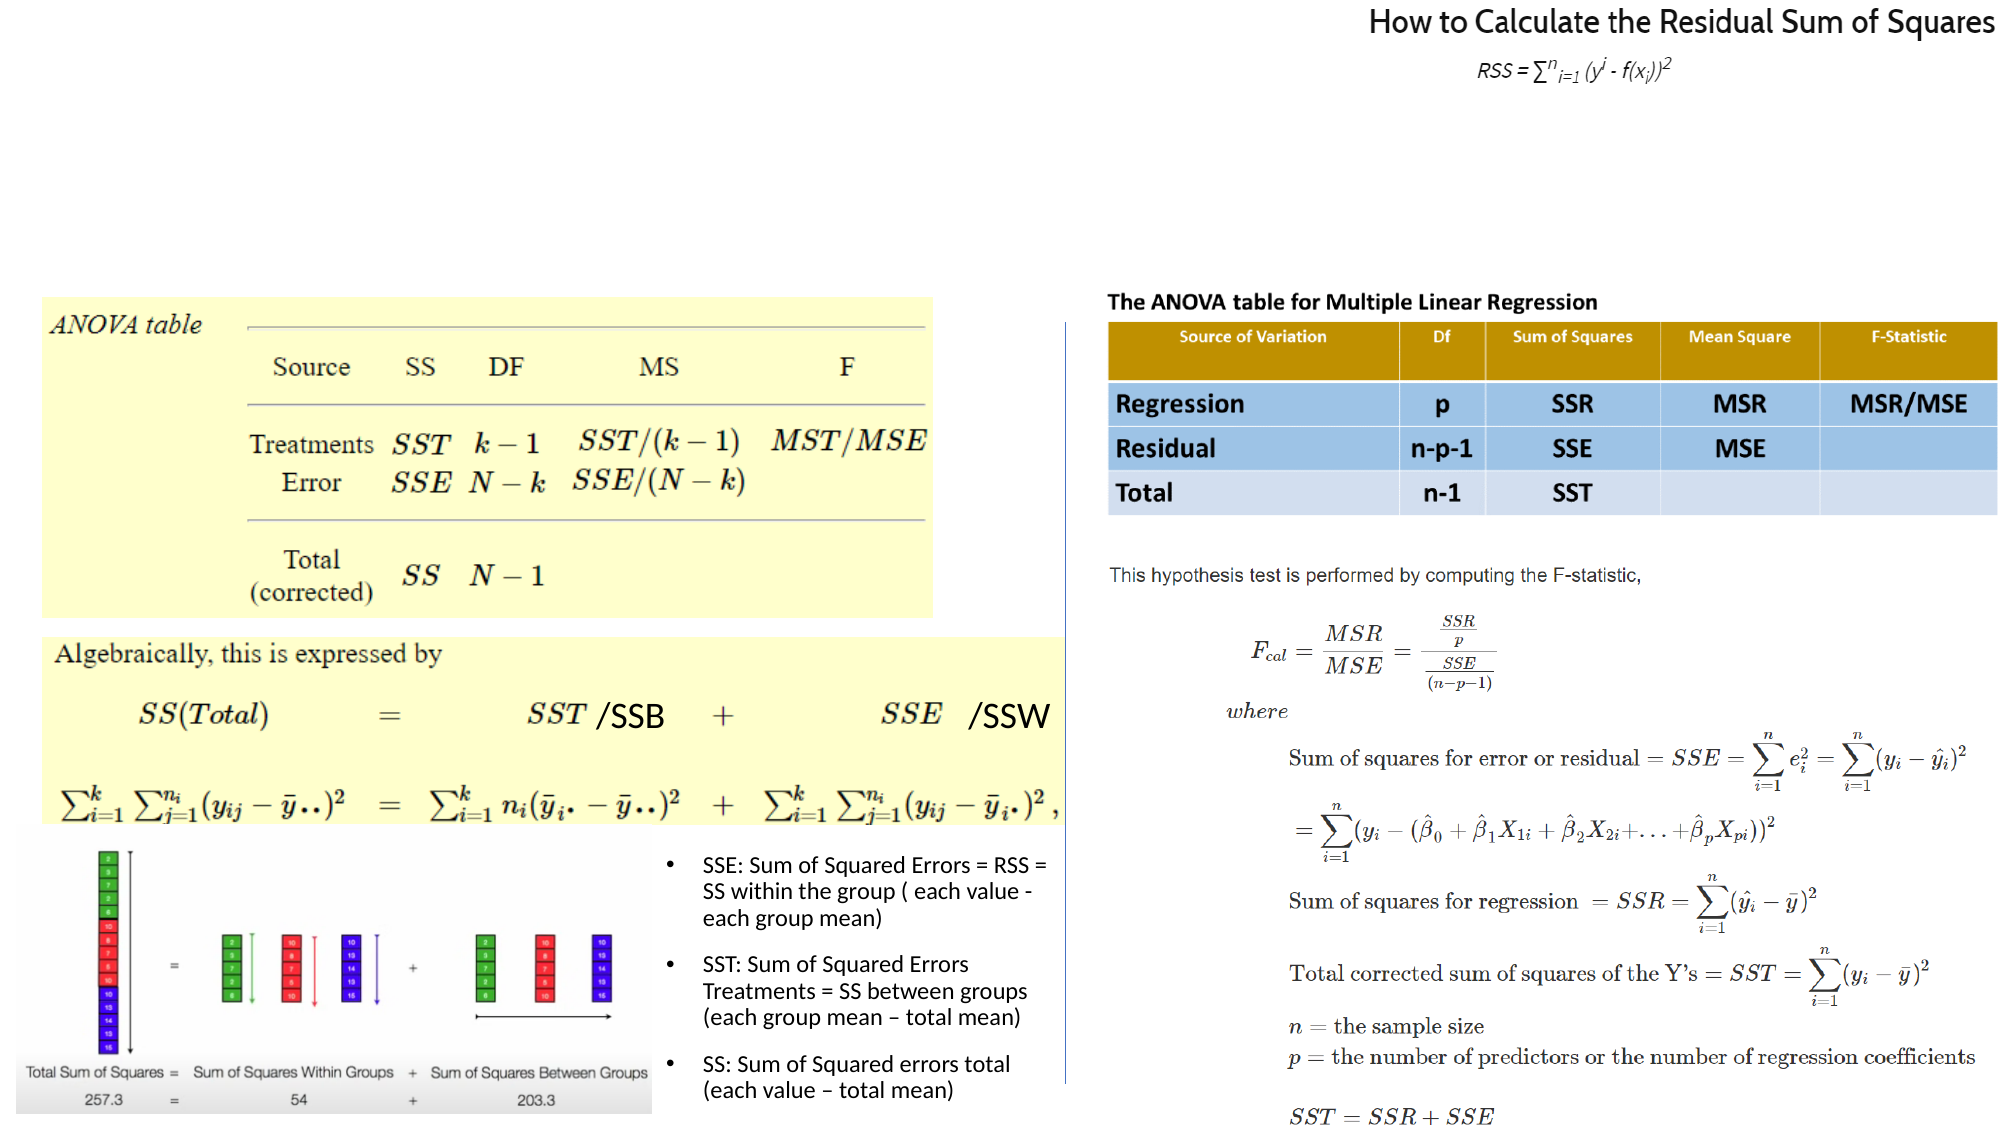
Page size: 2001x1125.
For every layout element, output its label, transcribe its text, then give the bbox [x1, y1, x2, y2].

picture [41, 297, 933, 618]
picture [1099, 283, 2000, 519]
picture [16, 637, 1065, 1114]
picture [1104, 553, 1984, 1125]
picture [1365, 0, 2000, 90]
list SSE: Sum of Squared Errors = RSS = SS within the group ( each value -each group mean) SST: Sum of Squared Errors Treatments = SS between groups (each group mean – total mean) SS: Sum of Squared errors total (each value – total mean) [652, 844, 1066, 1114]
